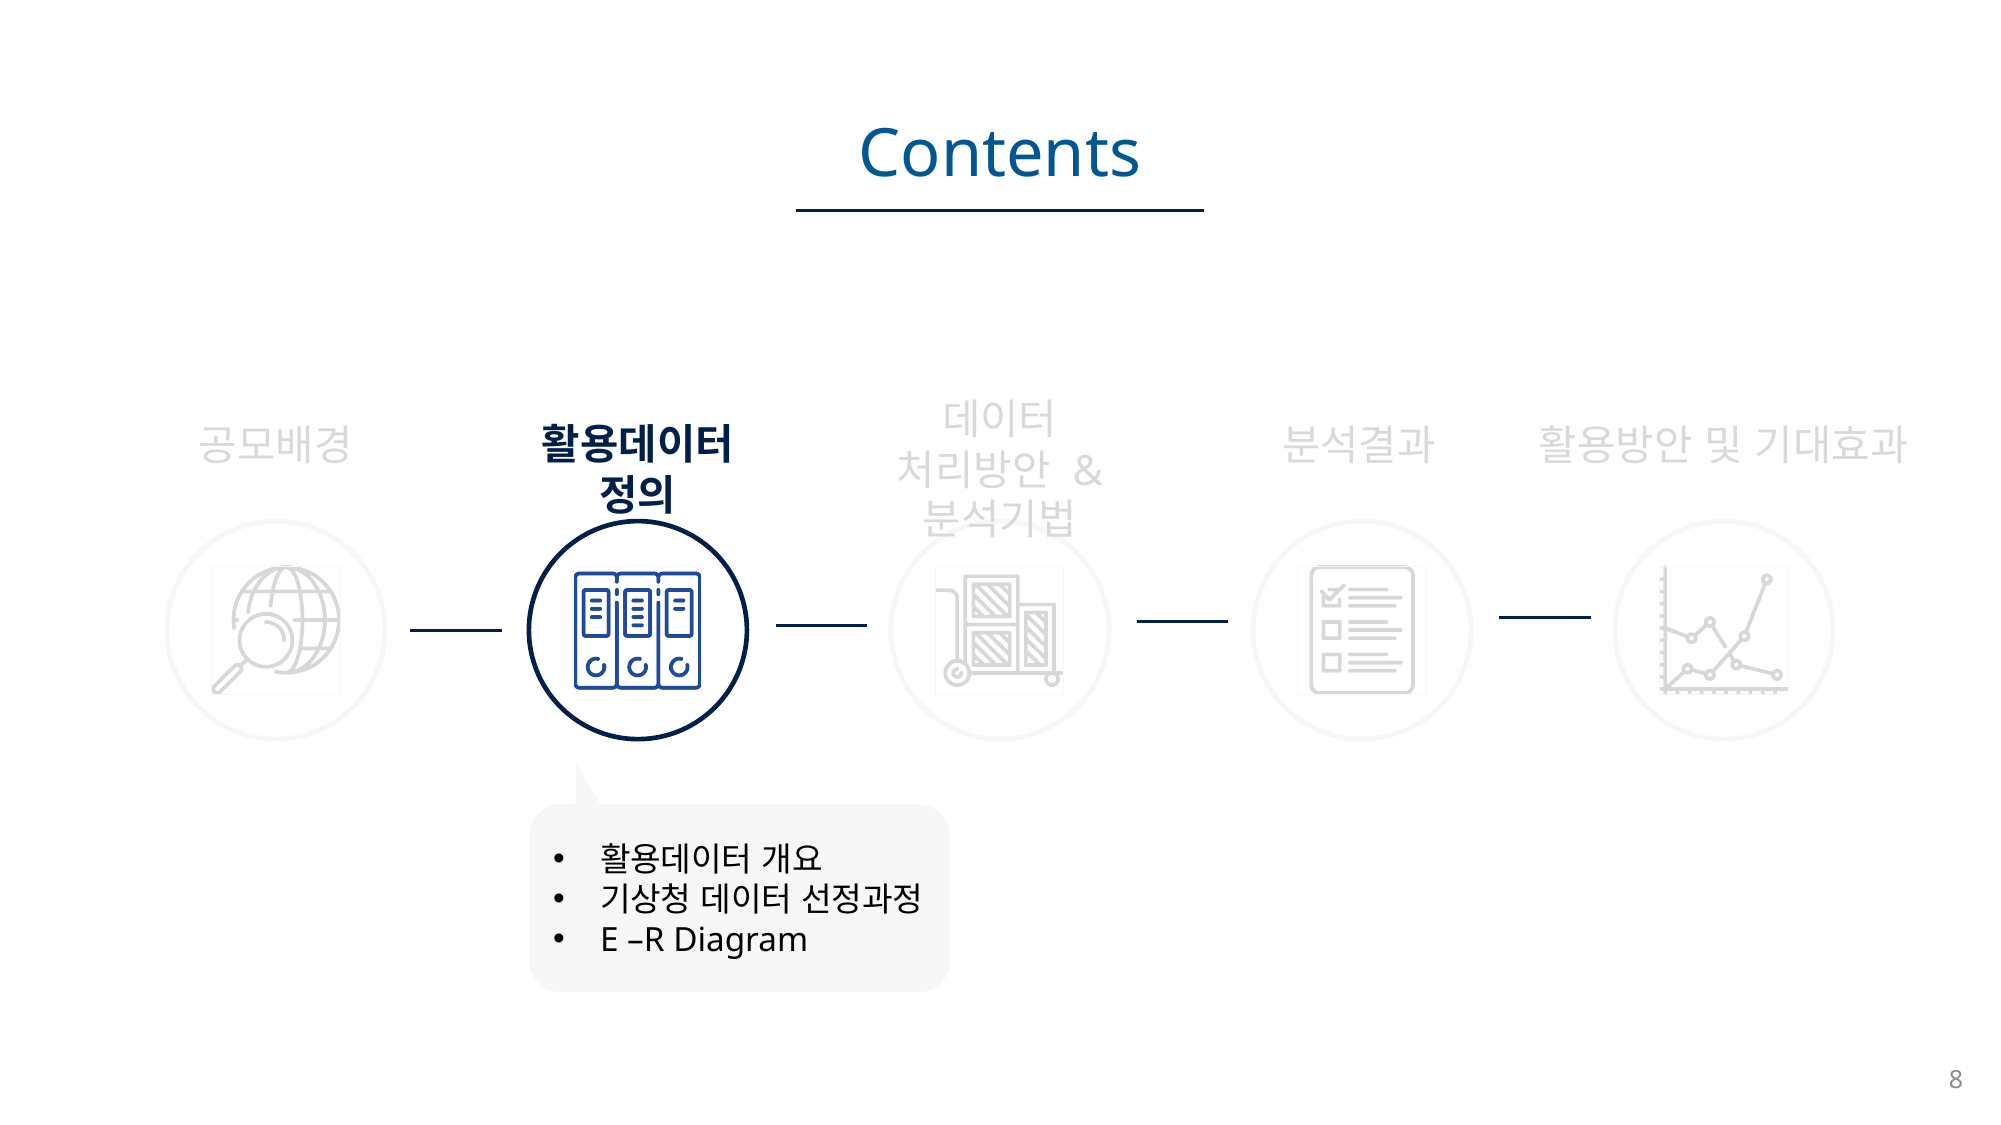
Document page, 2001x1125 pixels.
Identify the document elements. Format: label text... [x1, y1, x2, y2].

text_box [529, 762, 950, 993]
title Contents [369, 93, 1631, 197]
text_box 공모배경 [178, 411, 374, 476]
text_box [410, 385, 1926, 740]
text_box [166, 521, 385, 740]
slide_number 8 [1884, 1050, 1978, 1111]
